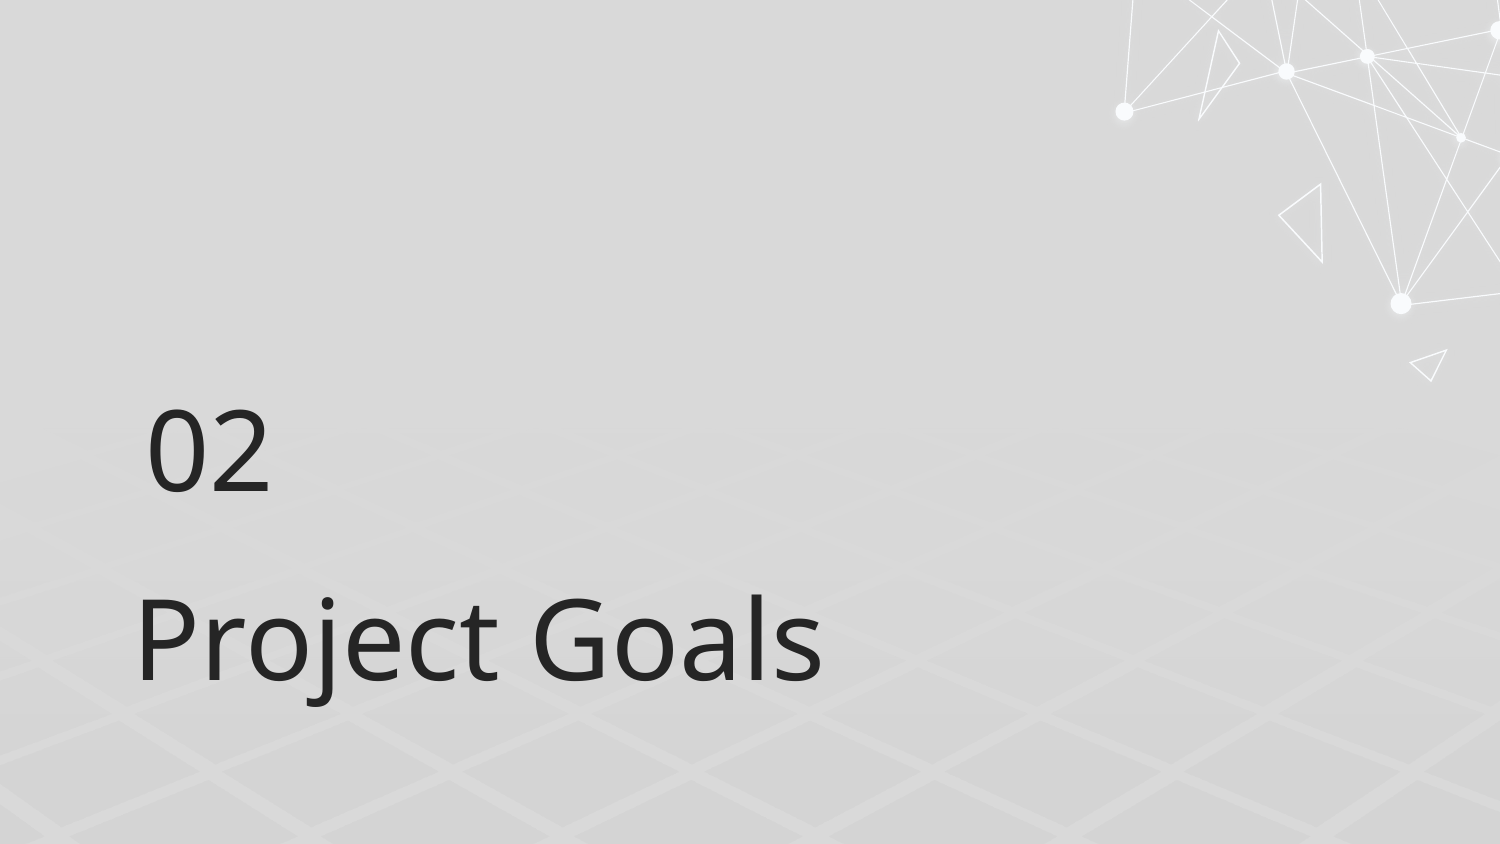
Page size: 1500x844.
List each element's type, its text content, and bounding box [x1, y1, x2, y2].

title 02 [117, 355, 302, 530]
title Project Goals [117, 552, 924, 691]
